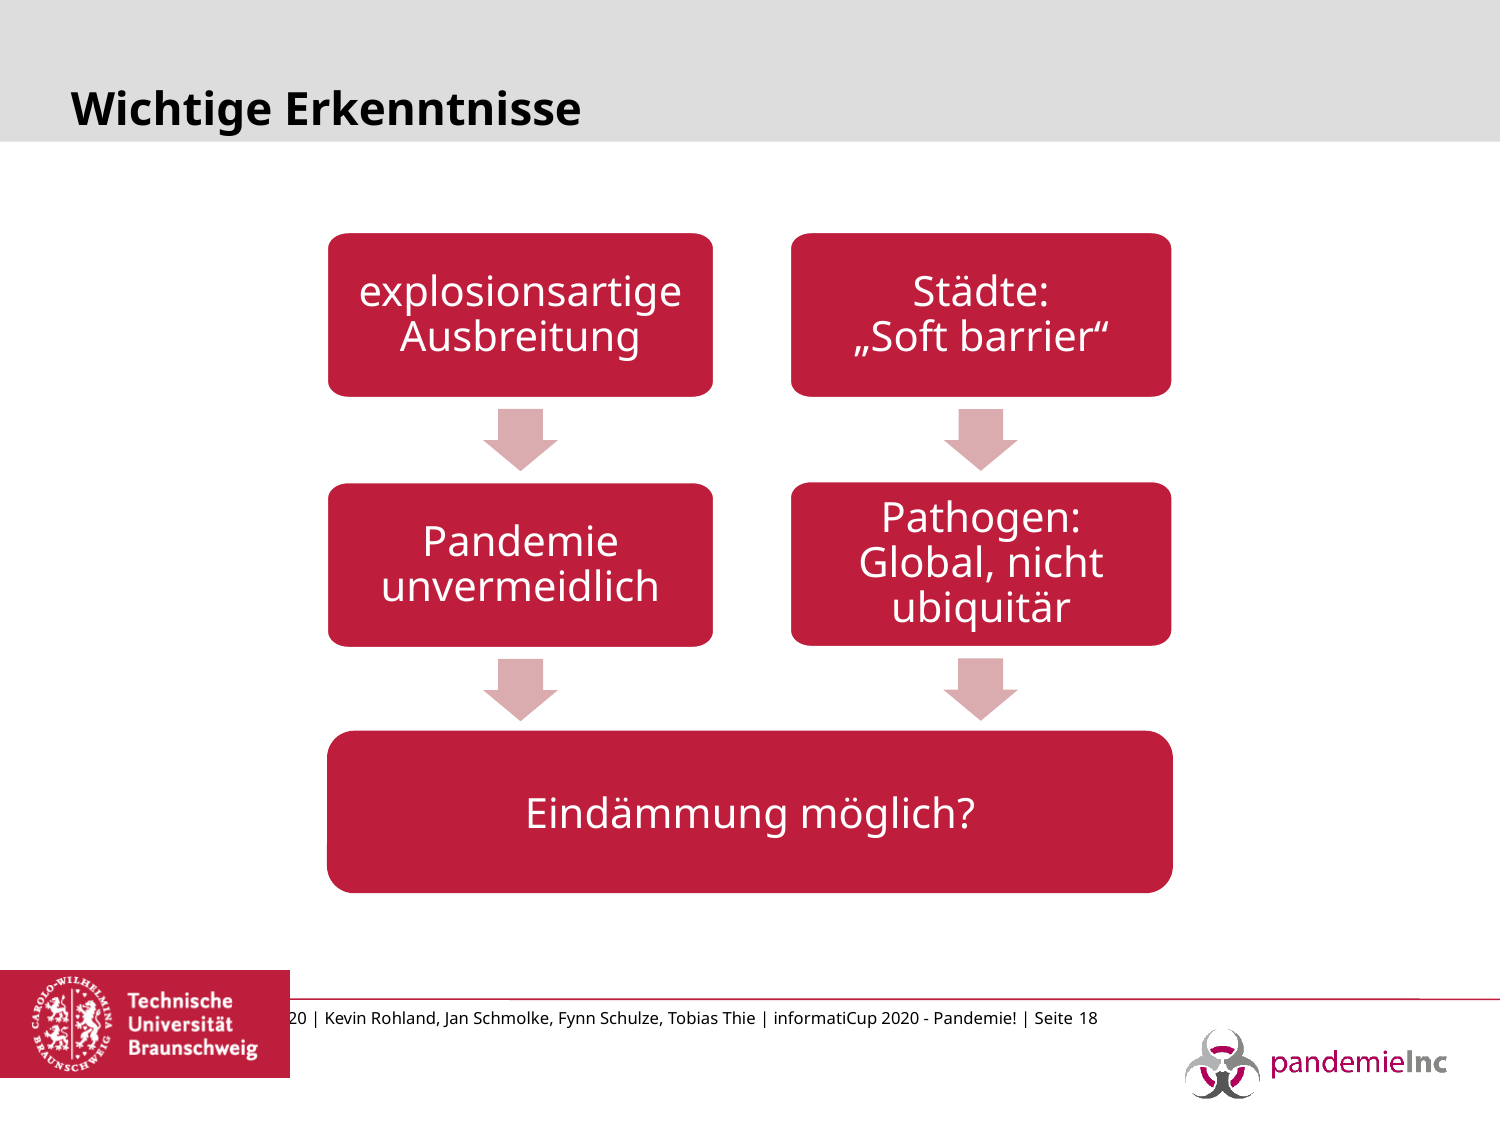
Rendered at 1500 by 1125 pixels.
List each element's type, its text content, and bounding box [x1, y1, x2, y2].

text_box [326, 231, 1174, 894]
picture [1176, 1020, 1455, 1107]
picture [0, 970, 290, 1078]
title Wichtige Erkenntnisse [70, 18, 1445, 135]
